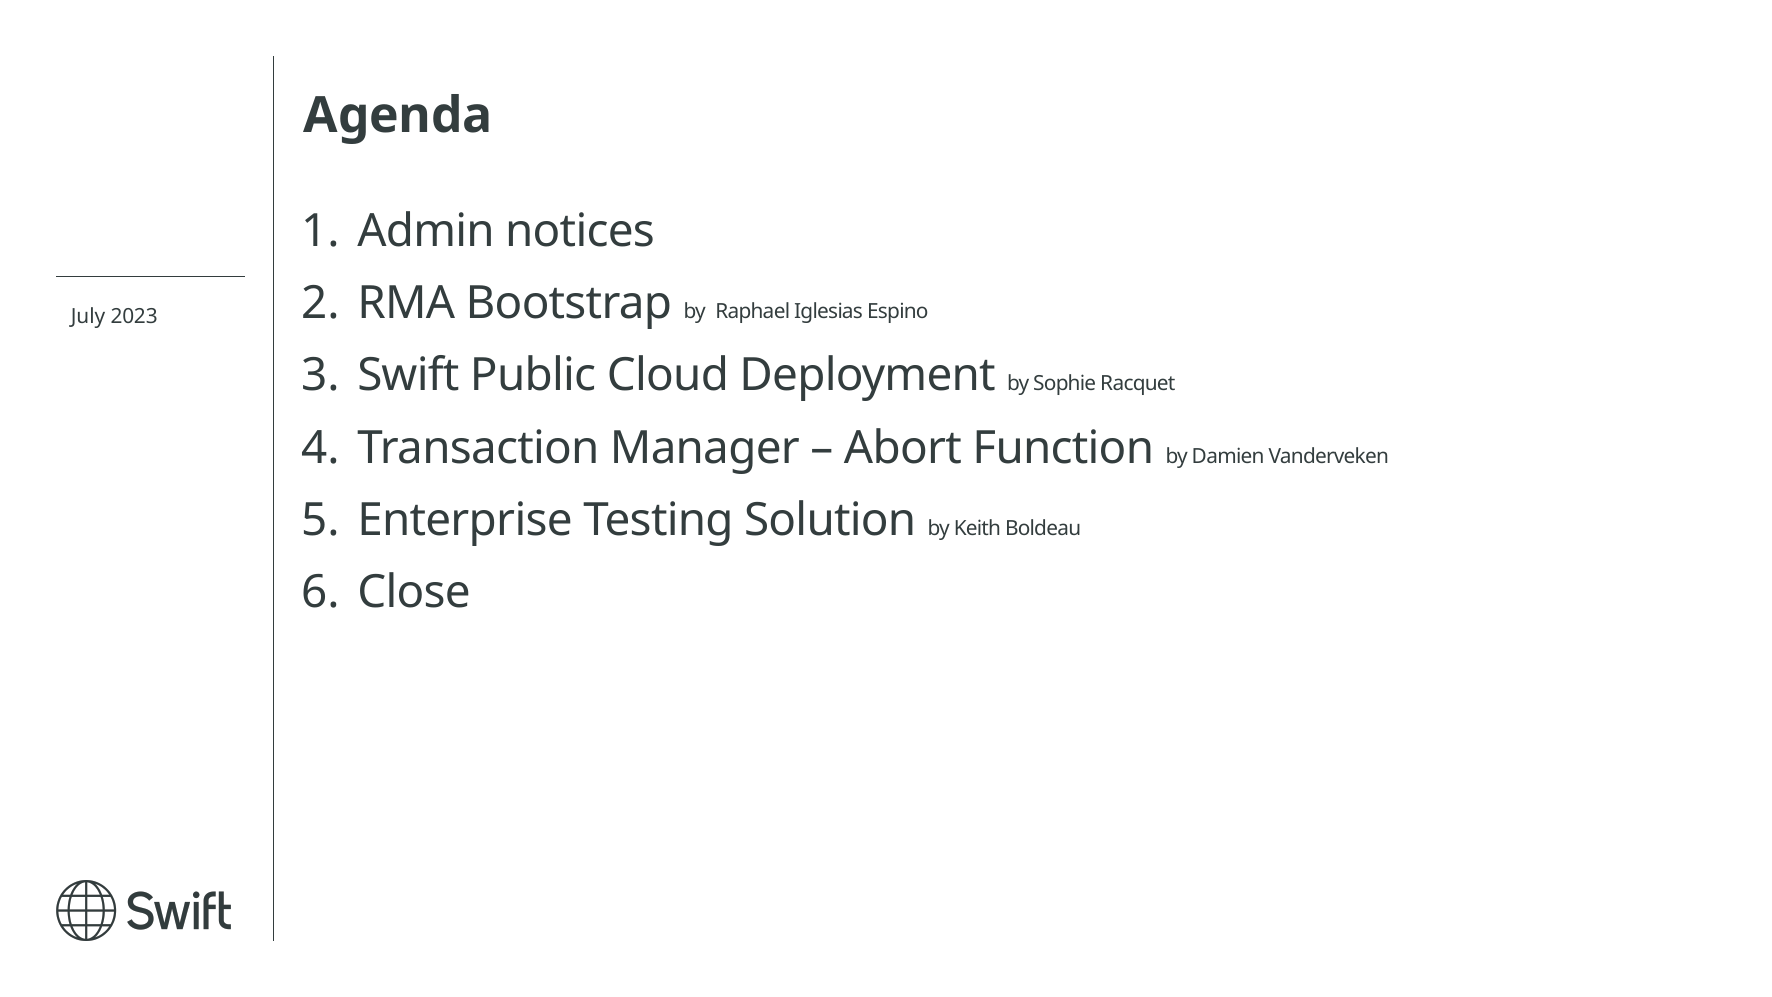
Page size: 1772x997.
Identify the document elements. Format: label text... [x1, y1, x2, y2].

list Admin notices RMA Bootstrap by Raphael Iglesias Espino Swift Public Cloud Deployment by Sophie Racquet Transaction Manager – Abort Function by Damien Vanderveken Enterprise Testing Solution by Keith Boldeau Close [301, 202, 1737, 879]
text_box July 2023 [56, 295, 246, 322]
list Agenda [303, 84, 1597, 203]
picture [56, 880, 231, 941]
